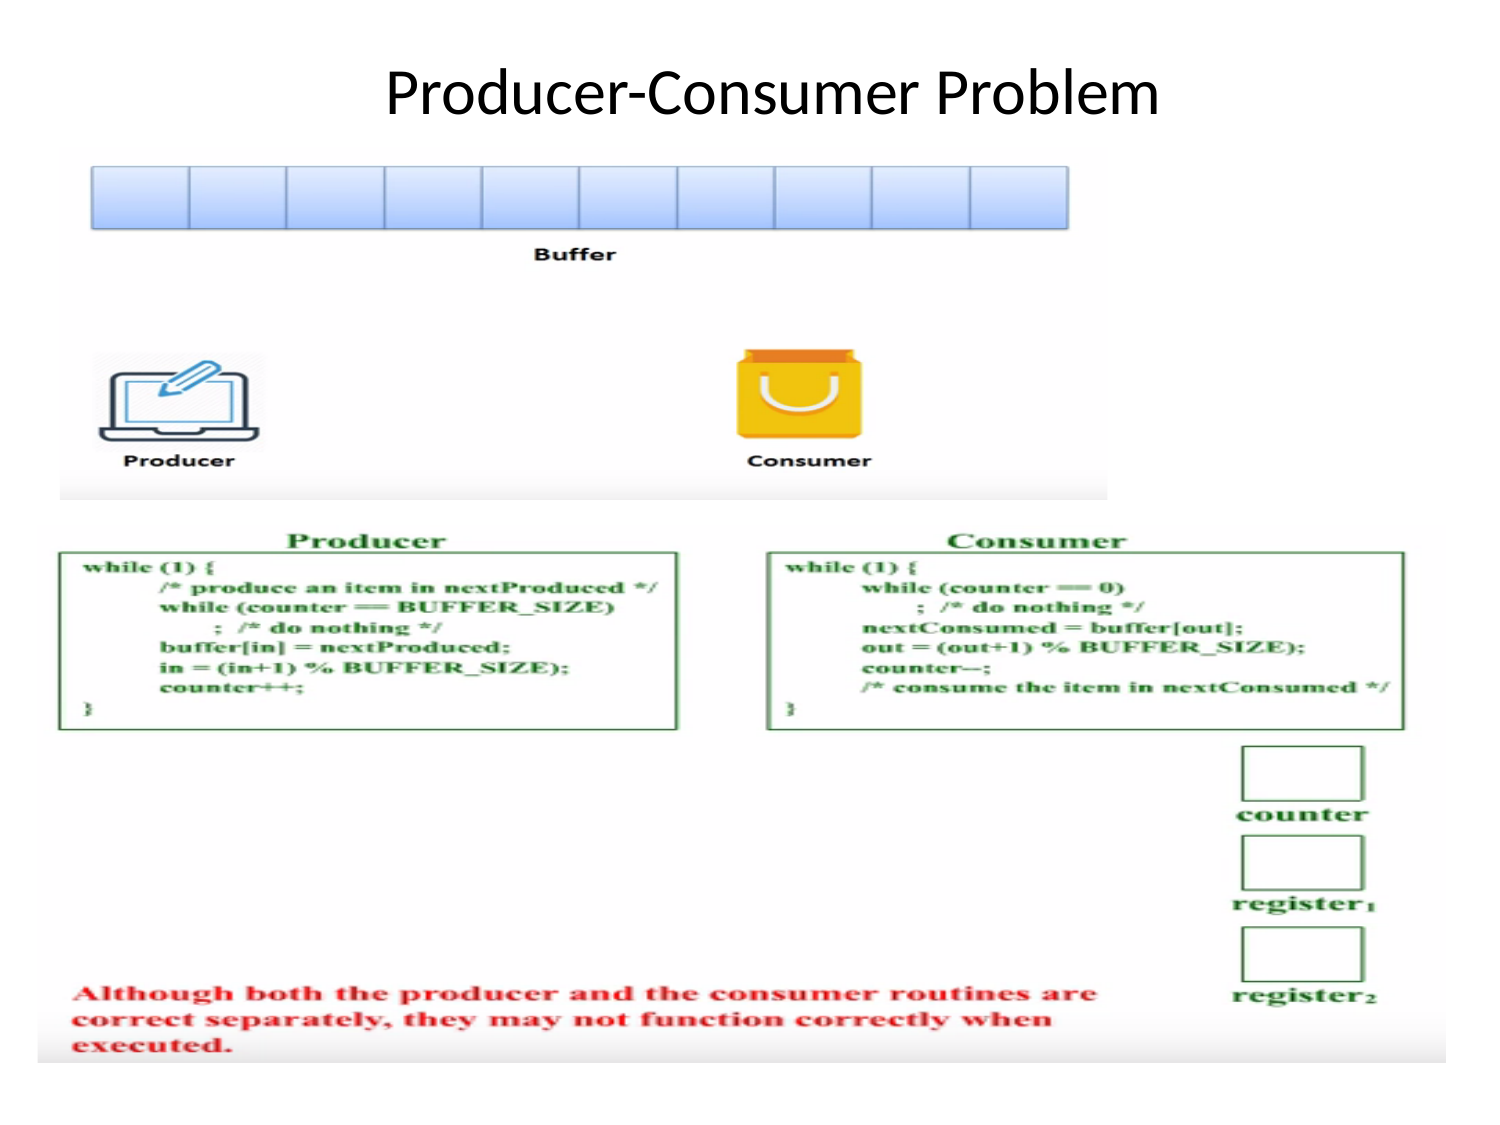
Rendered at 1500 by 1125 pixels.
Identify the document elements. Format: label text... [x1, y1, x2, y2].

title Producer-Consumer Problem [122, 40, 1425, 136]
picture [37, 524, 1446, 1063]
picture [59, 147, 1108, 501]
